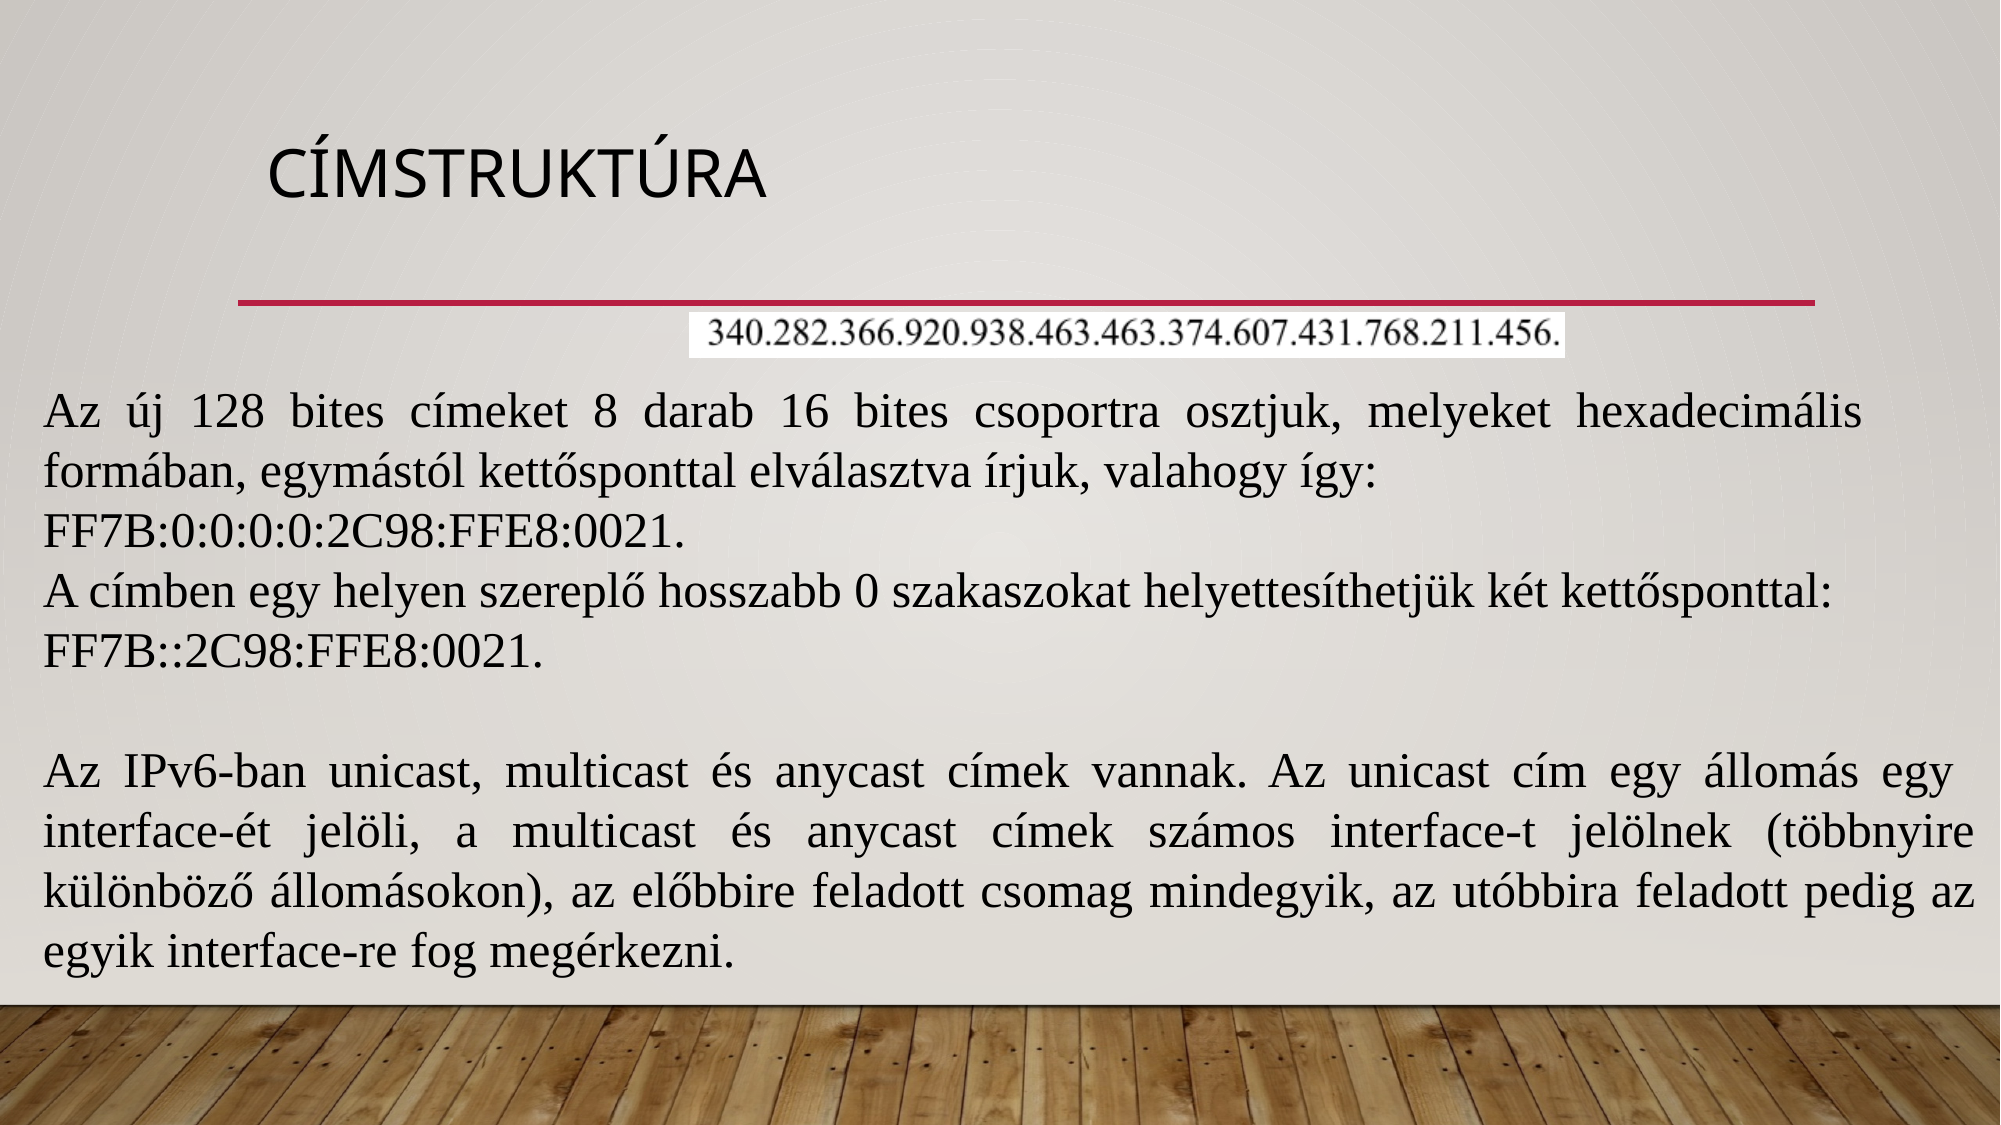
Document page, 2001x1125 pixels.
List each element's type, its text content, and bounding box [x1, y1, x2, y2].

picture [0, 1005, 2000, 1125]
text_box Az új 128 bites címeket 8 darab 16 bites csoportra osztjuk, melyeket hexadecimális formában, egymástól kettősponttal elválasztva írjuk, valahogy így: FF7B:0:0:0:0:2C98:FFE8:0021. A címben egy helyen szereplő hosszabb 0 szakaszokat helyettesíthetjük két kettősponttal: FF7B::2C98:FFE8:0021. Az IPv6-ban unicast, multicast és anycast címek vannak. Az unicast cím egy állomás egy interface-ét jelöli, a multicast és anycast címek számos interface-t jelölnek (többnyire különböző állomásokon), az előbbire feladott csomag mindegyik, az utóbbira feladott pedig az egyik interface-re fog megérkezni. [28, 370, 1992, 986]
title Címstruktúra [251, 131, 1814, 305]
picture [689, 312, 1566, 359]
